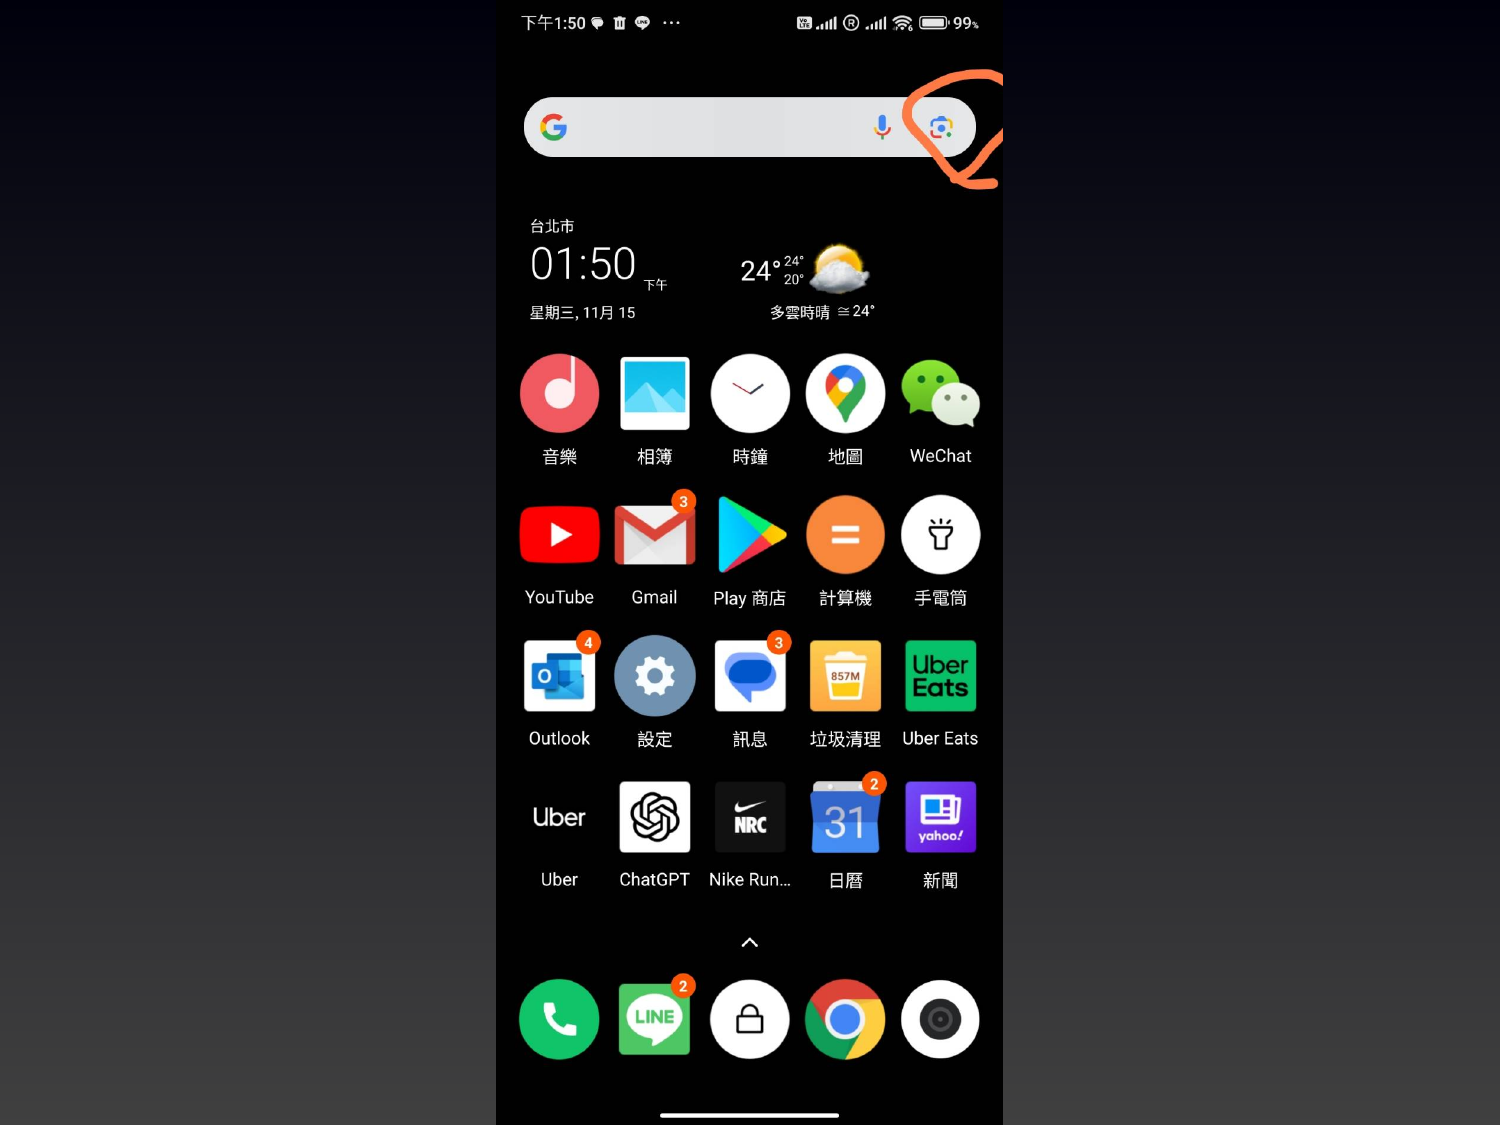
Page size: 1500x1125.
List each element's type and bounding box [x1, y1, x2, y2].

picture [496, 0, 1004, 1125]
